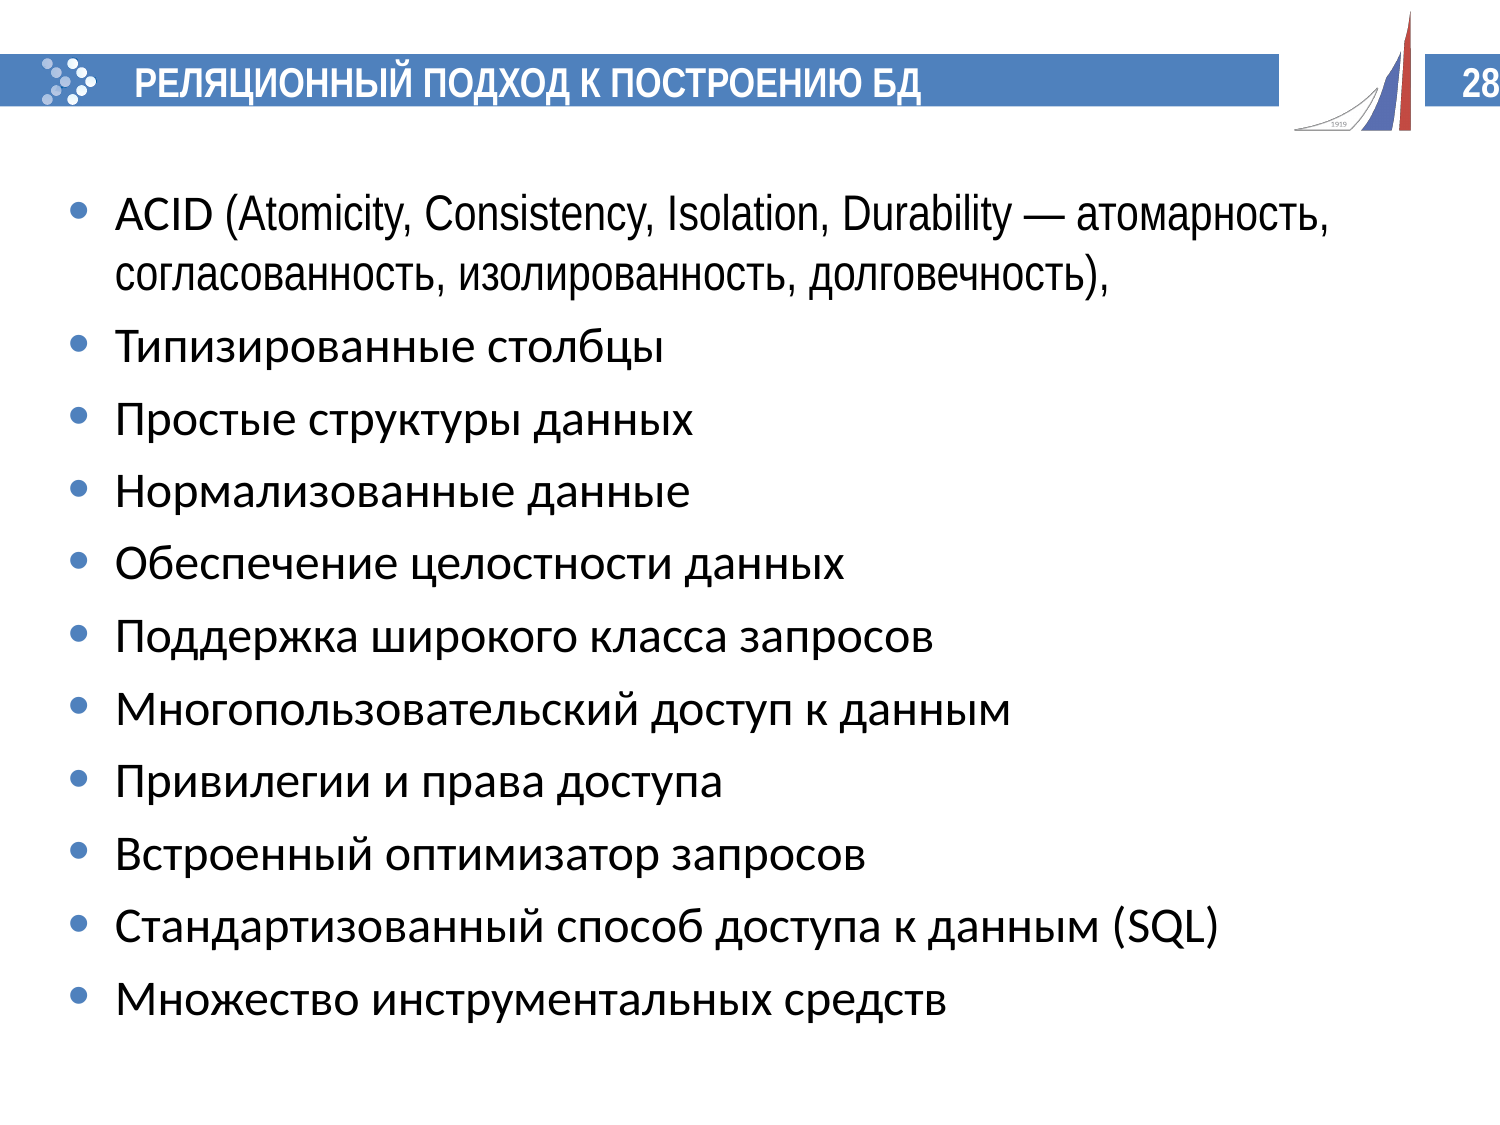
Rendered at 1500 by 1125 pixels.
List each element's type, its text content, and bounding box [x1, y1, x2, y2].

picture [1291, 11, 1414, 48]
picture [1291, 114, 1414, 138]
text_box ACID (Atomicity, Consistency, Isolation, Durability — атомарность, согласованность, изолированность, долговечность), Типизированные столбцы Простые структуры данных Нормализованные данные Обеспечение целостности данных Поддержка широкого класса запросов Многопользовательский доступ к данным Привилегии и права доступа Встроенный оптимизатор запросов Стандартизованный способ доступа к данным (SQL) Множество инструментальных средств [53, 172, 1436, 1033]
picture [37, 54, 98, 108]
text_box РЕЛЯЦИОННЫЙ ПОДХОД К ПОСТРОЕНИЮ БД [119, 48, 1500, 114]
